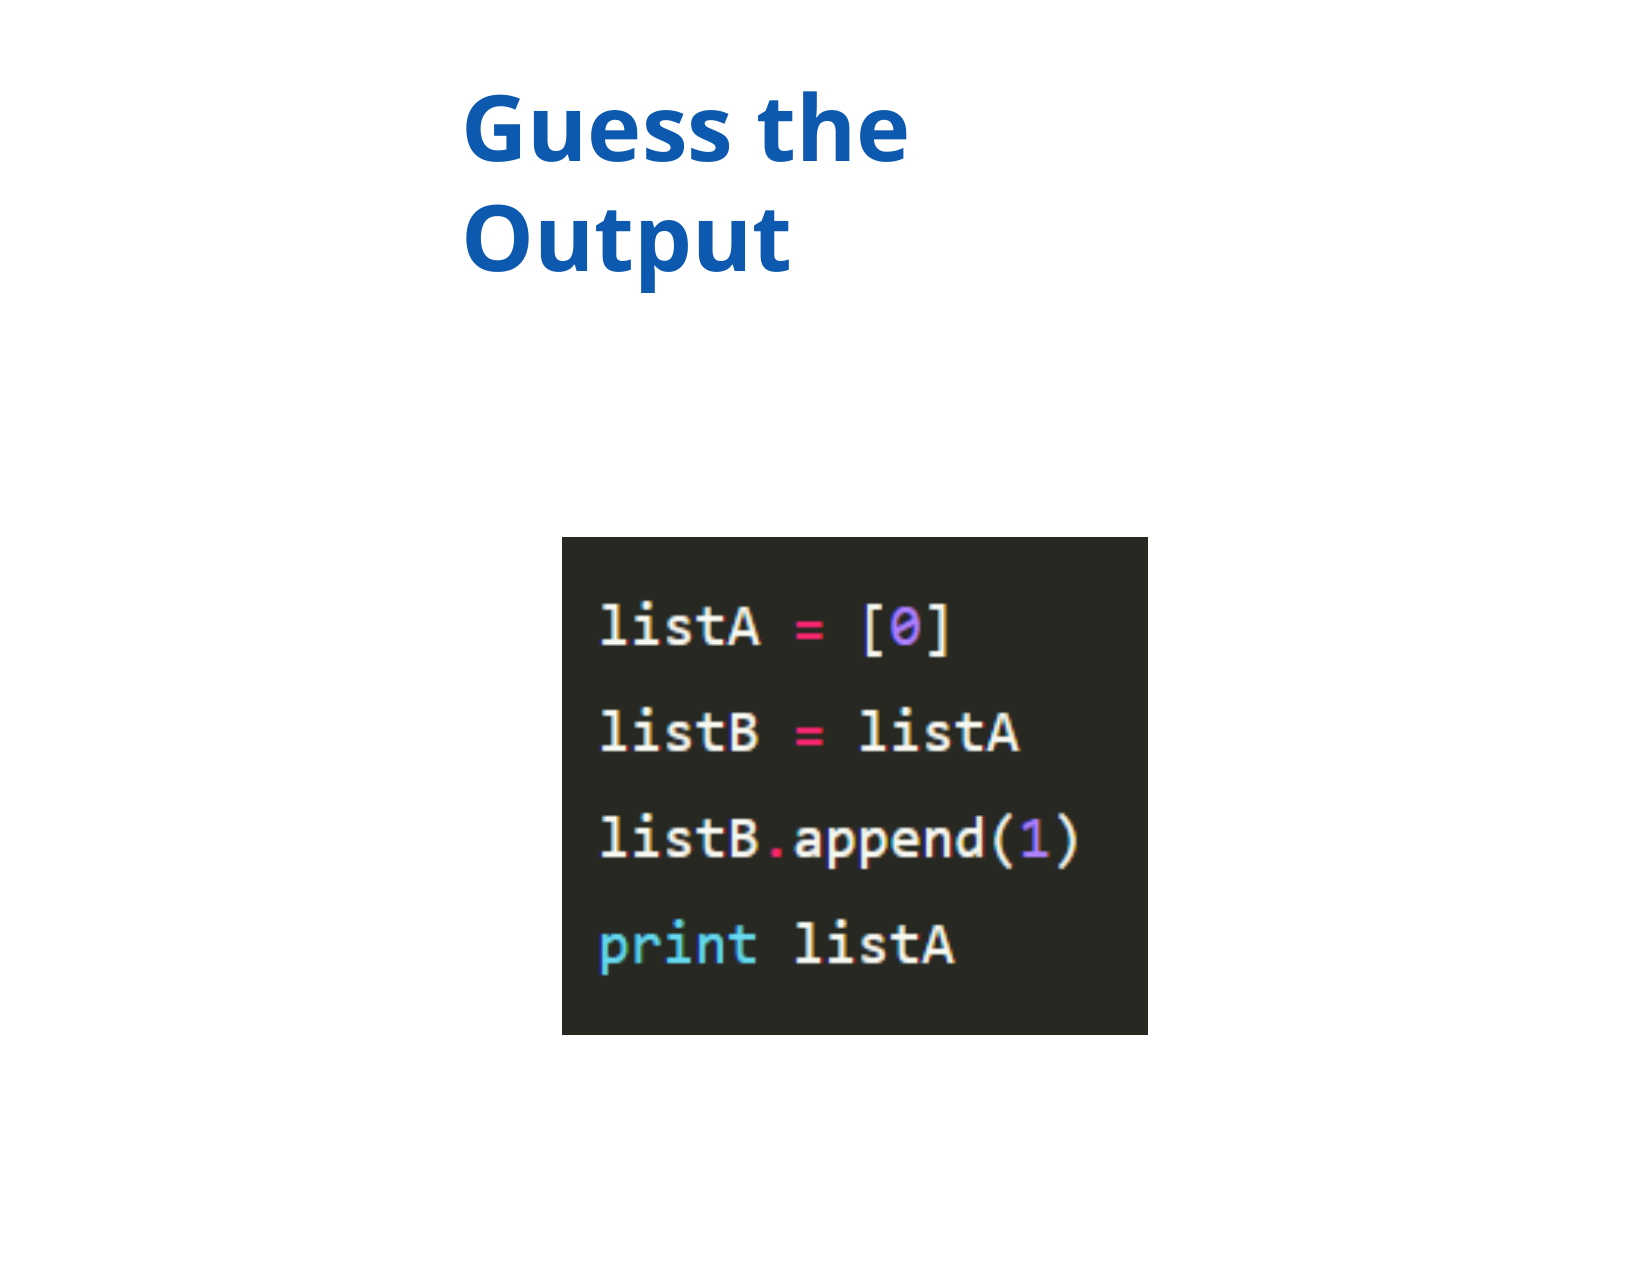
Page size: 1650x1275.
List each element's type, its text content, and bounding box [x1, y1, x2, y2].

title Guess the Output [461, 69, 1249, 290]
picture [562, 537, 1148, 1035]
